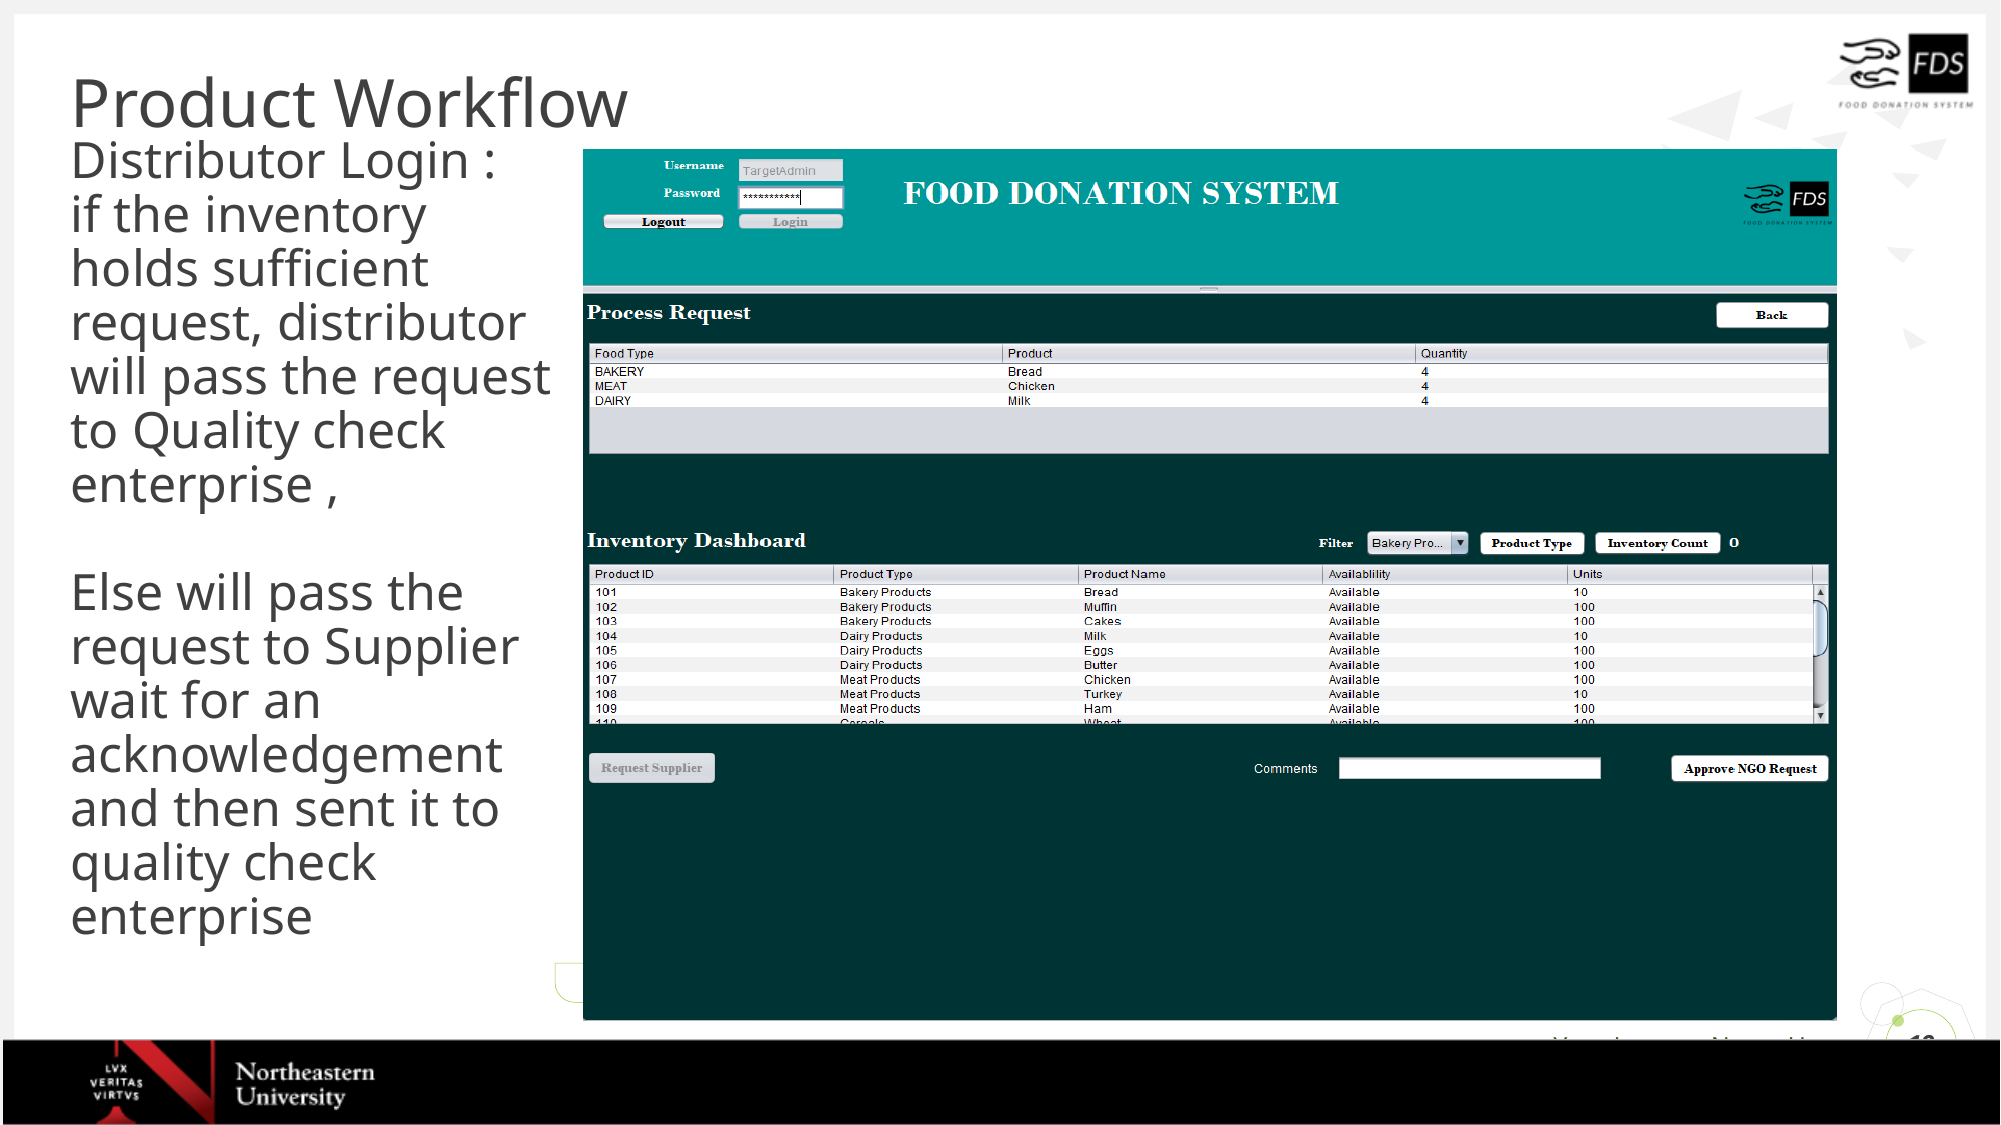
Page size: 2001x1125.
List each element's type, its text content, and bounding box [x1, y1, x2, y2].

list Distributor Login : if the inventory holds sufficient request, distributor will pass the request to Quality check enterprise , Else will pass the request to Supplier wait for an acknowledgement and then sent it to quality check enterprise [70, 585, 556, 946]
picture [583, 0, 2000, 1021]
title Product Workflow [70, 70, 1812, 142]
picture [3, 1039, 2000, 1125]
slide_number 19 [1886, 1009, 1957, 1039]
